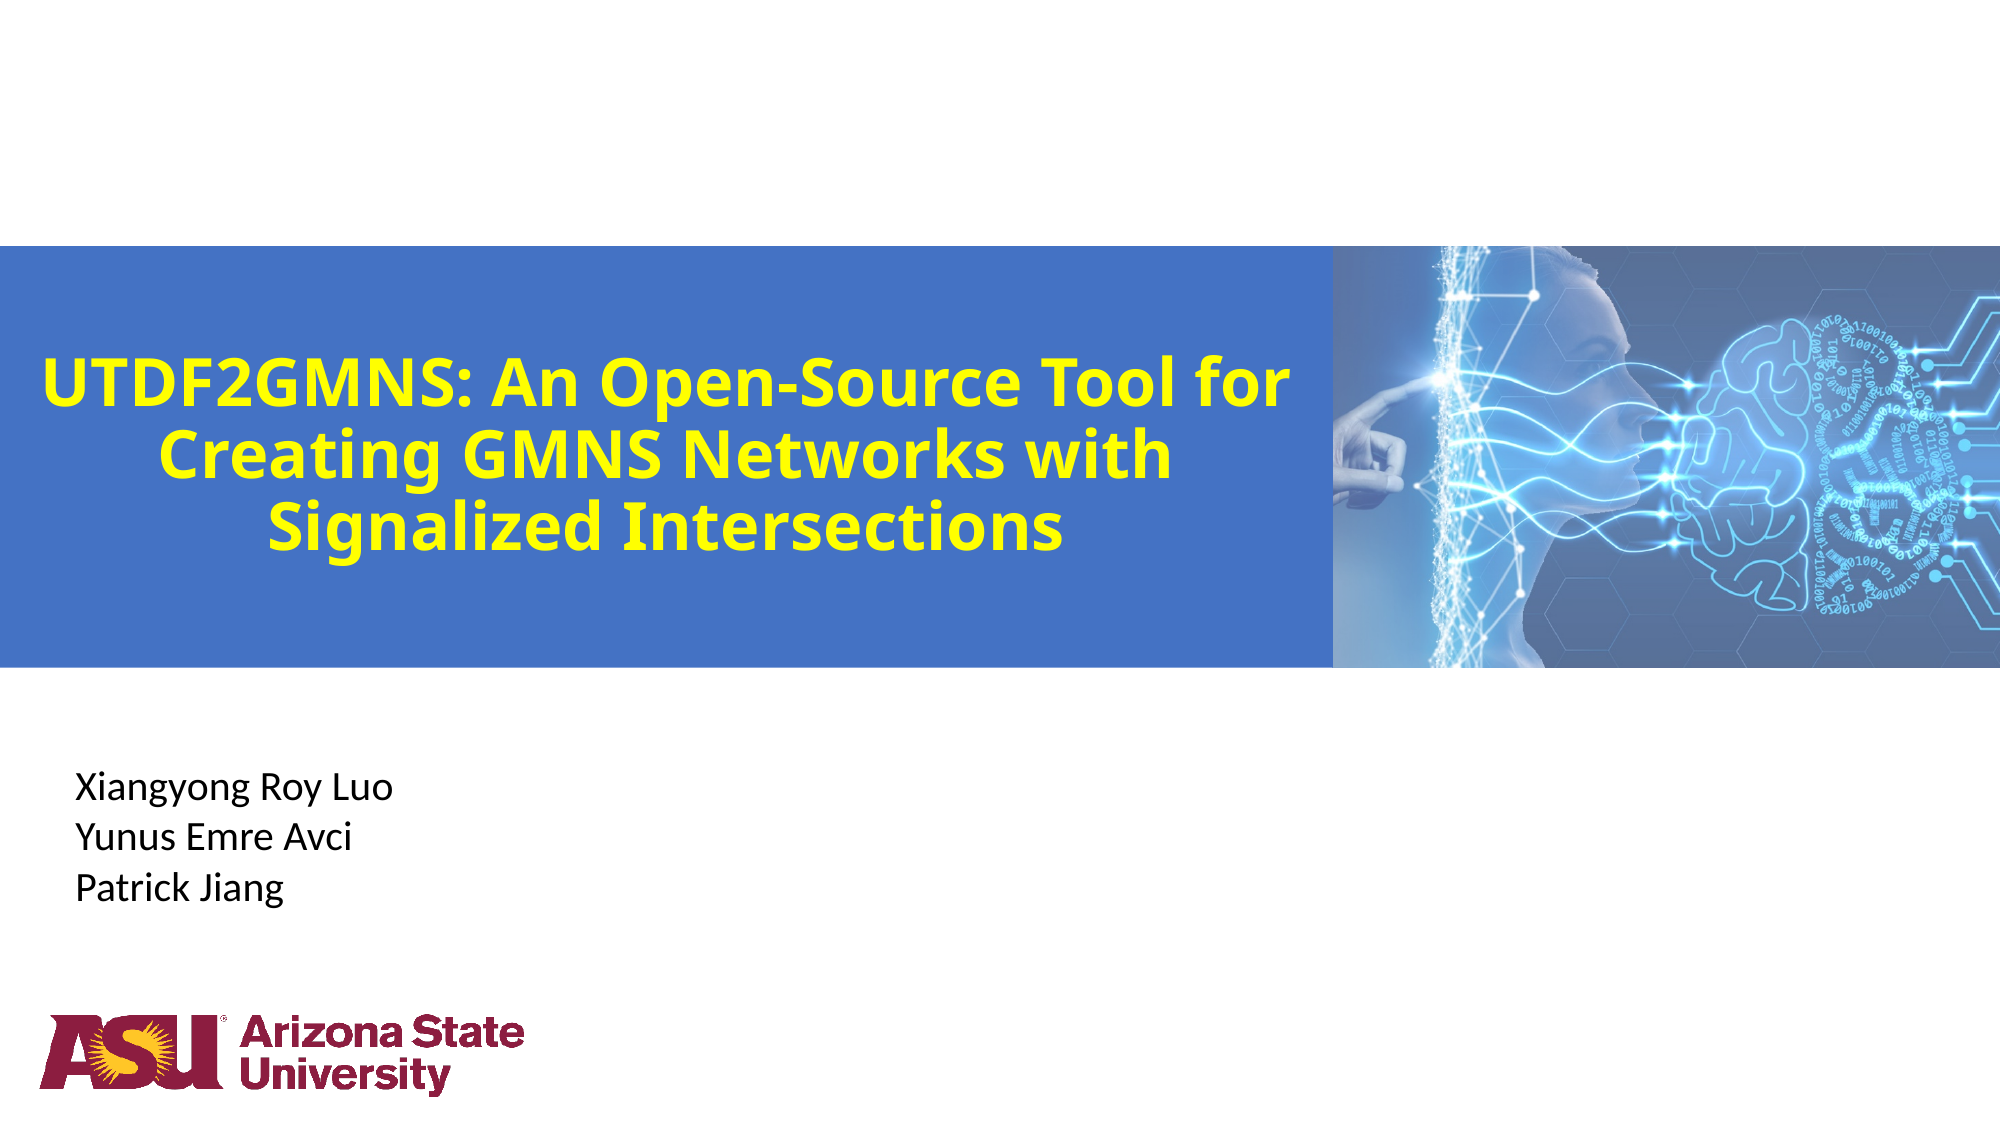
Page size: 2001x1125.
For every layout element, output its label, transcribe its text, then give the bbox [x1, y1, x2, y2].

text_box Xiangyong Roy Luo Yunus Emre Avci Patrick Jiang [60, 751, 1065, 962]
picture [1332, 246, 2000, 668]
picture [0, 978, 563, 1125]
title UTDF2GMNS: An Open-Source Tool for Creating GMNS Networks with Signalized Intersections [0, 246, 1332, 668]
